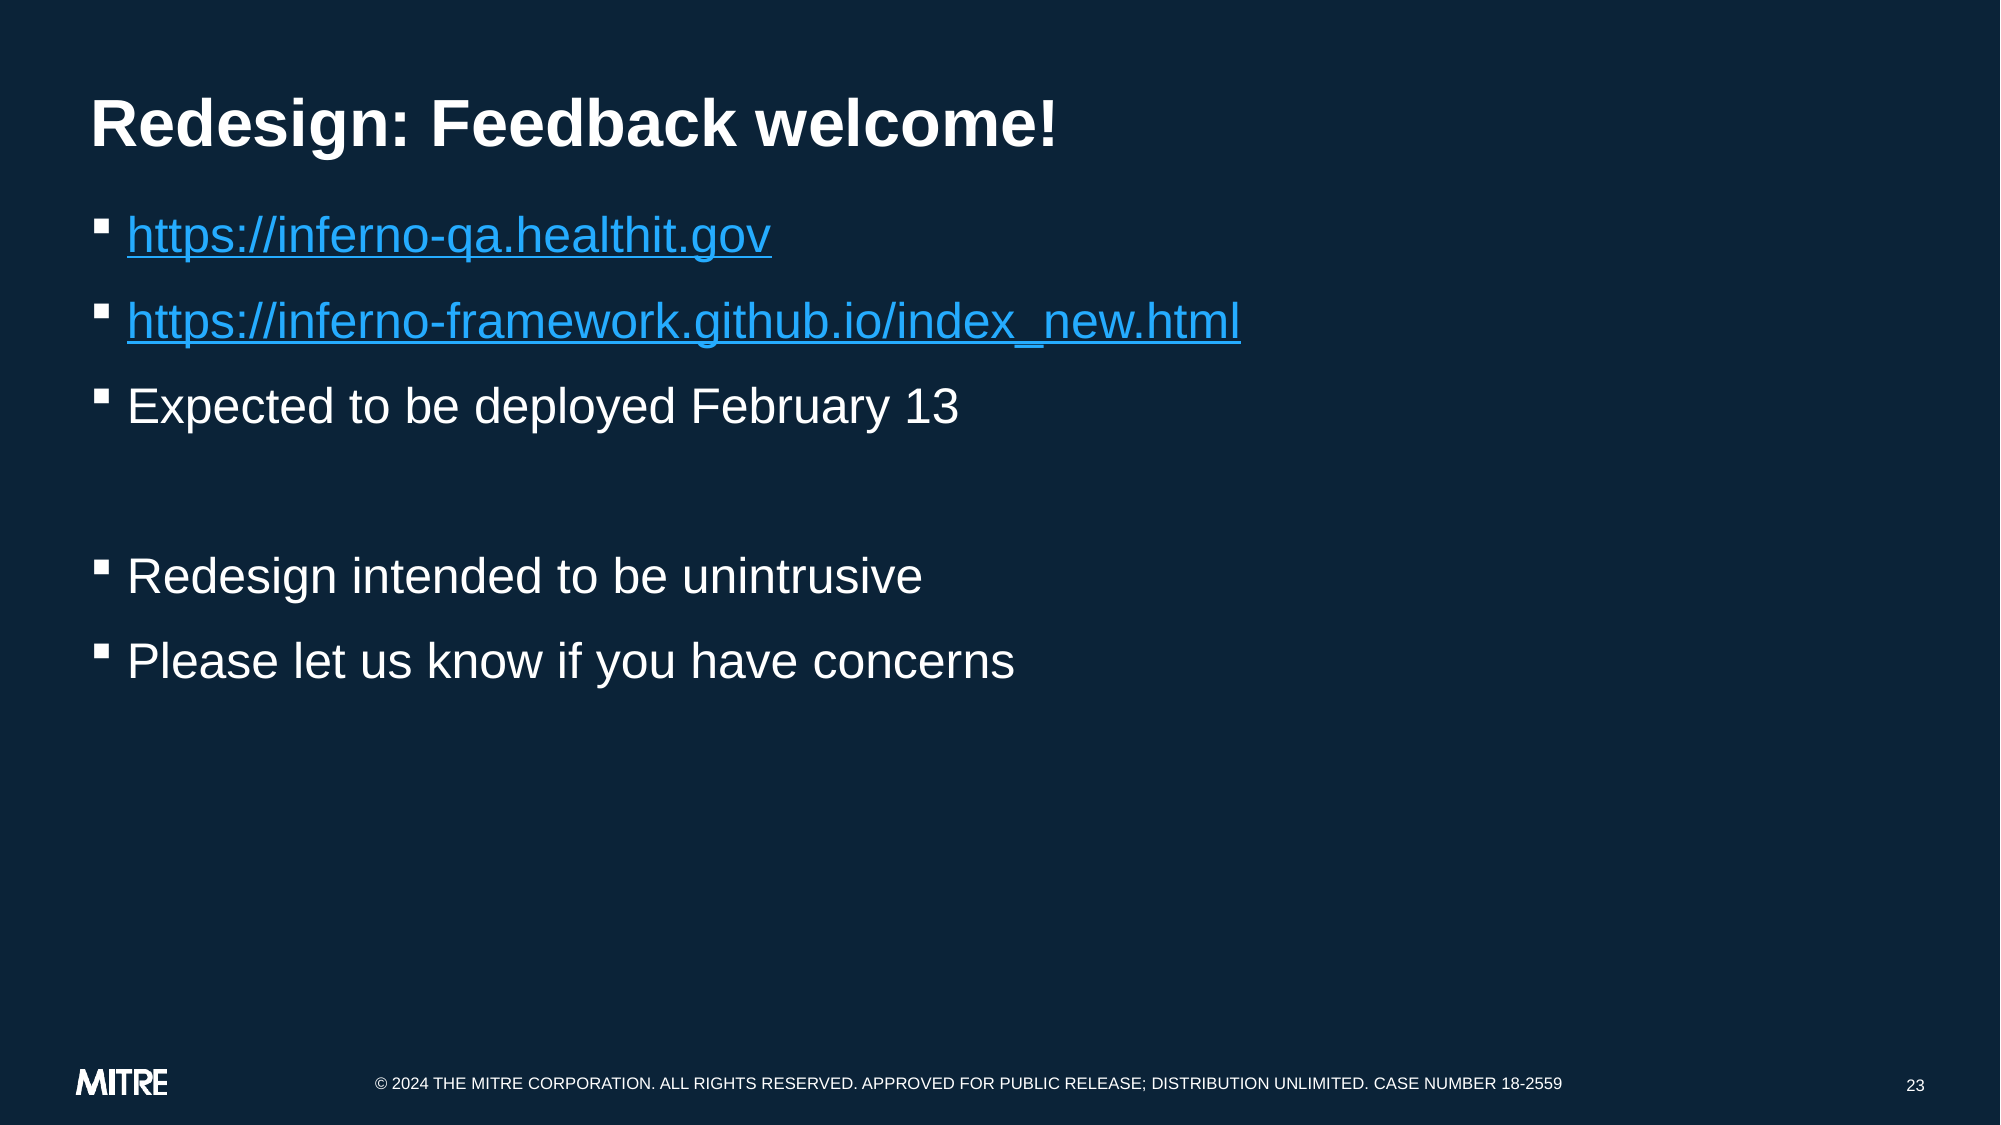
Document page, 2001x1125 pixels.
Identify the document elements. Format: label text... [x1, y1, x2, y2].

title Redesign: Feedback welcome! [75, 62, 1925, 177]
slide_number 23 [1793, 1064, 1925, 1106]
list https://inferno-qa.healthit.gov https://inferno-framework.github.io/index_new.html Expected to be deployed February 13 Redesign intended to be unintrusive Please let us know if you have concerns [75, 195, 1925, 1028]
